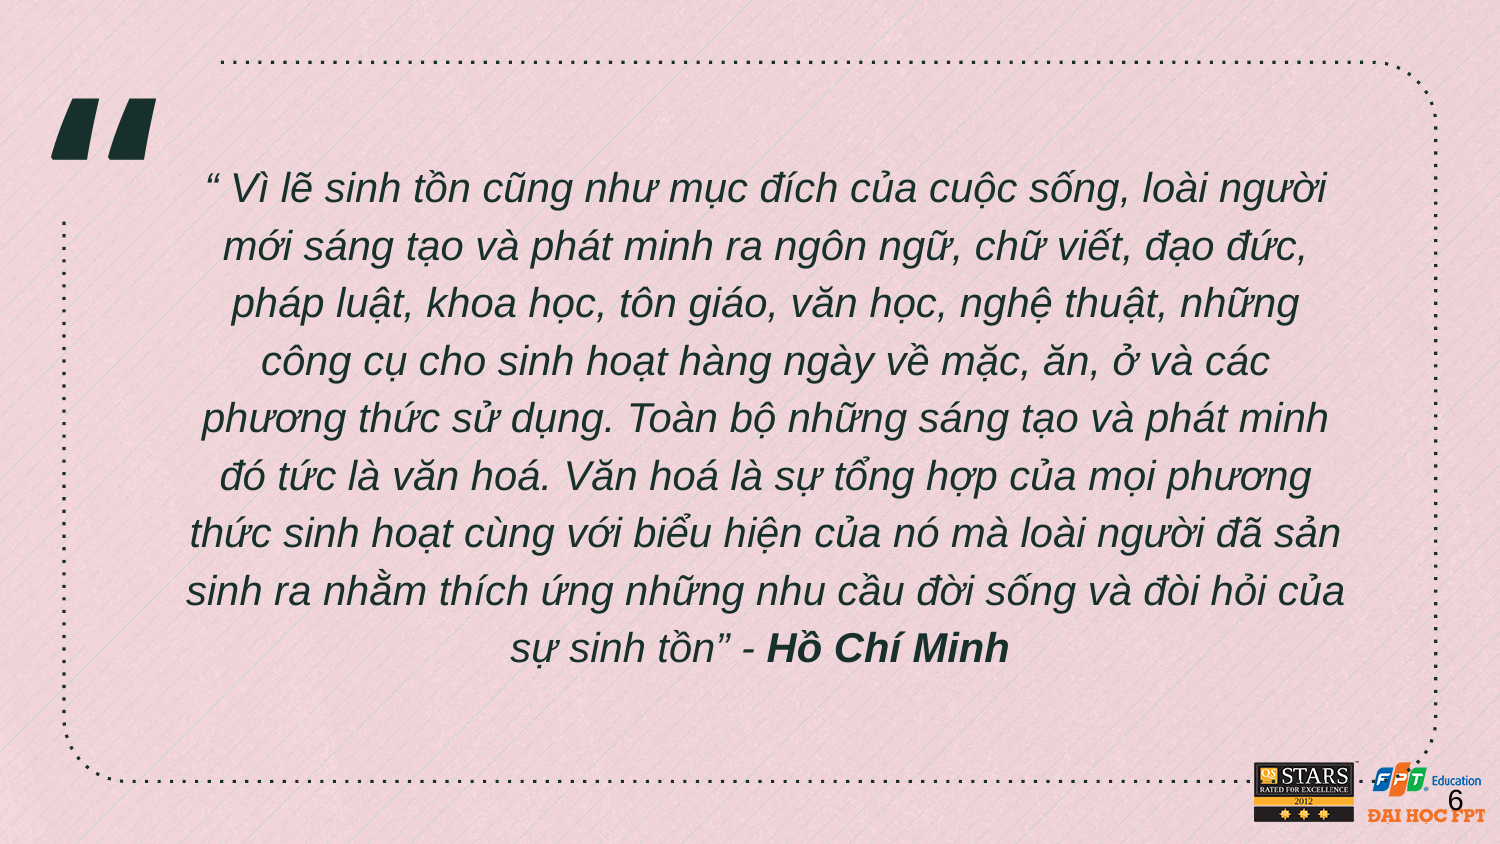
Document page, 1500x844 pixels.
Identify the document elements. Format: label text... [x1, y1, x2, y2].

slide_number 6 [1411, 753, 1500, 844]
list “ Vì lẽ sinh tồn cũng như mục đích của cuộc sống, loài người mới sáng tạo và phát minh ra ngôn ngữ, chữ viết, đạo đức, pháp luật, khoa học, tôn giáo, văn học, nghệ thuật, những công cụ cho sinh hoạt hàng ngày về mặc, ăn, ở và các phương thức sử dụng. Toàn bộ những sáng tạo và phát minh đó tức là văn hoá. Văn hoá là sự tổng hợp của mọi phương thức sinh hoạt cùng với biểu hiện của nó mà loài người đã sản sinh ra nhằm thích ứng những nhu cầu đời sống và đòi hỏi của sự sinh tồn” - Hồ Chí Minh [168, 82, 1364, 813]
picture [1254, 761, 1411, 824]
